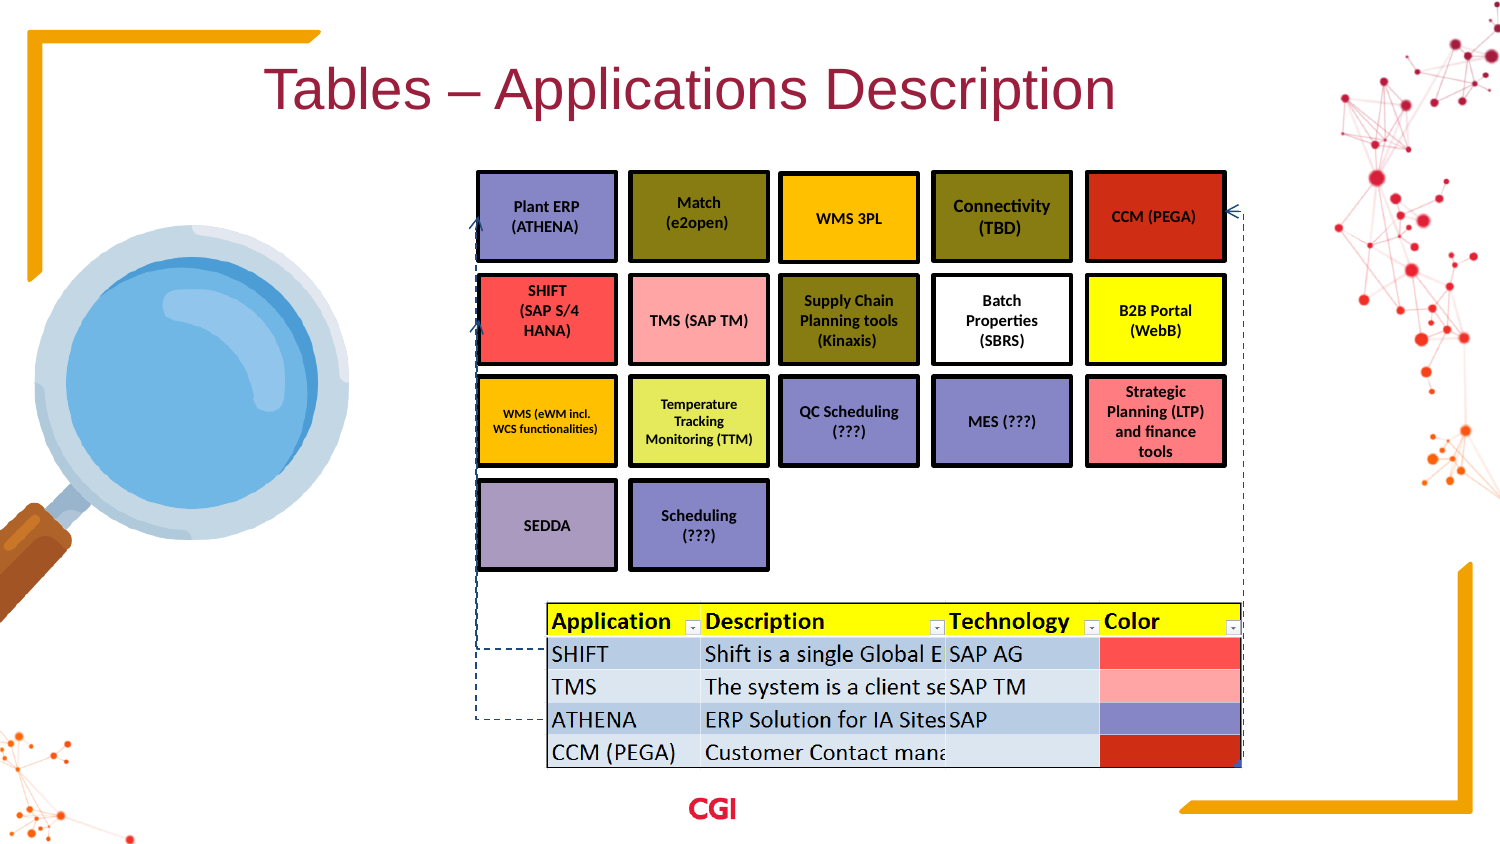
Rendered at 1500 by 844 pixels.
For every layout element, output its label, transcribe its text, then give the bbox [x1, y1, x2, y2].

text_box Tables – Applications Description [41, 43, 1341, 129]
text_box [478, 171, 1244, 771]
picture [1244, 0, 1500, 512]
picture [0, 705, 136, 844]
picture [679, 787, 745, 829]
picture [0, 225, 349, 687]
